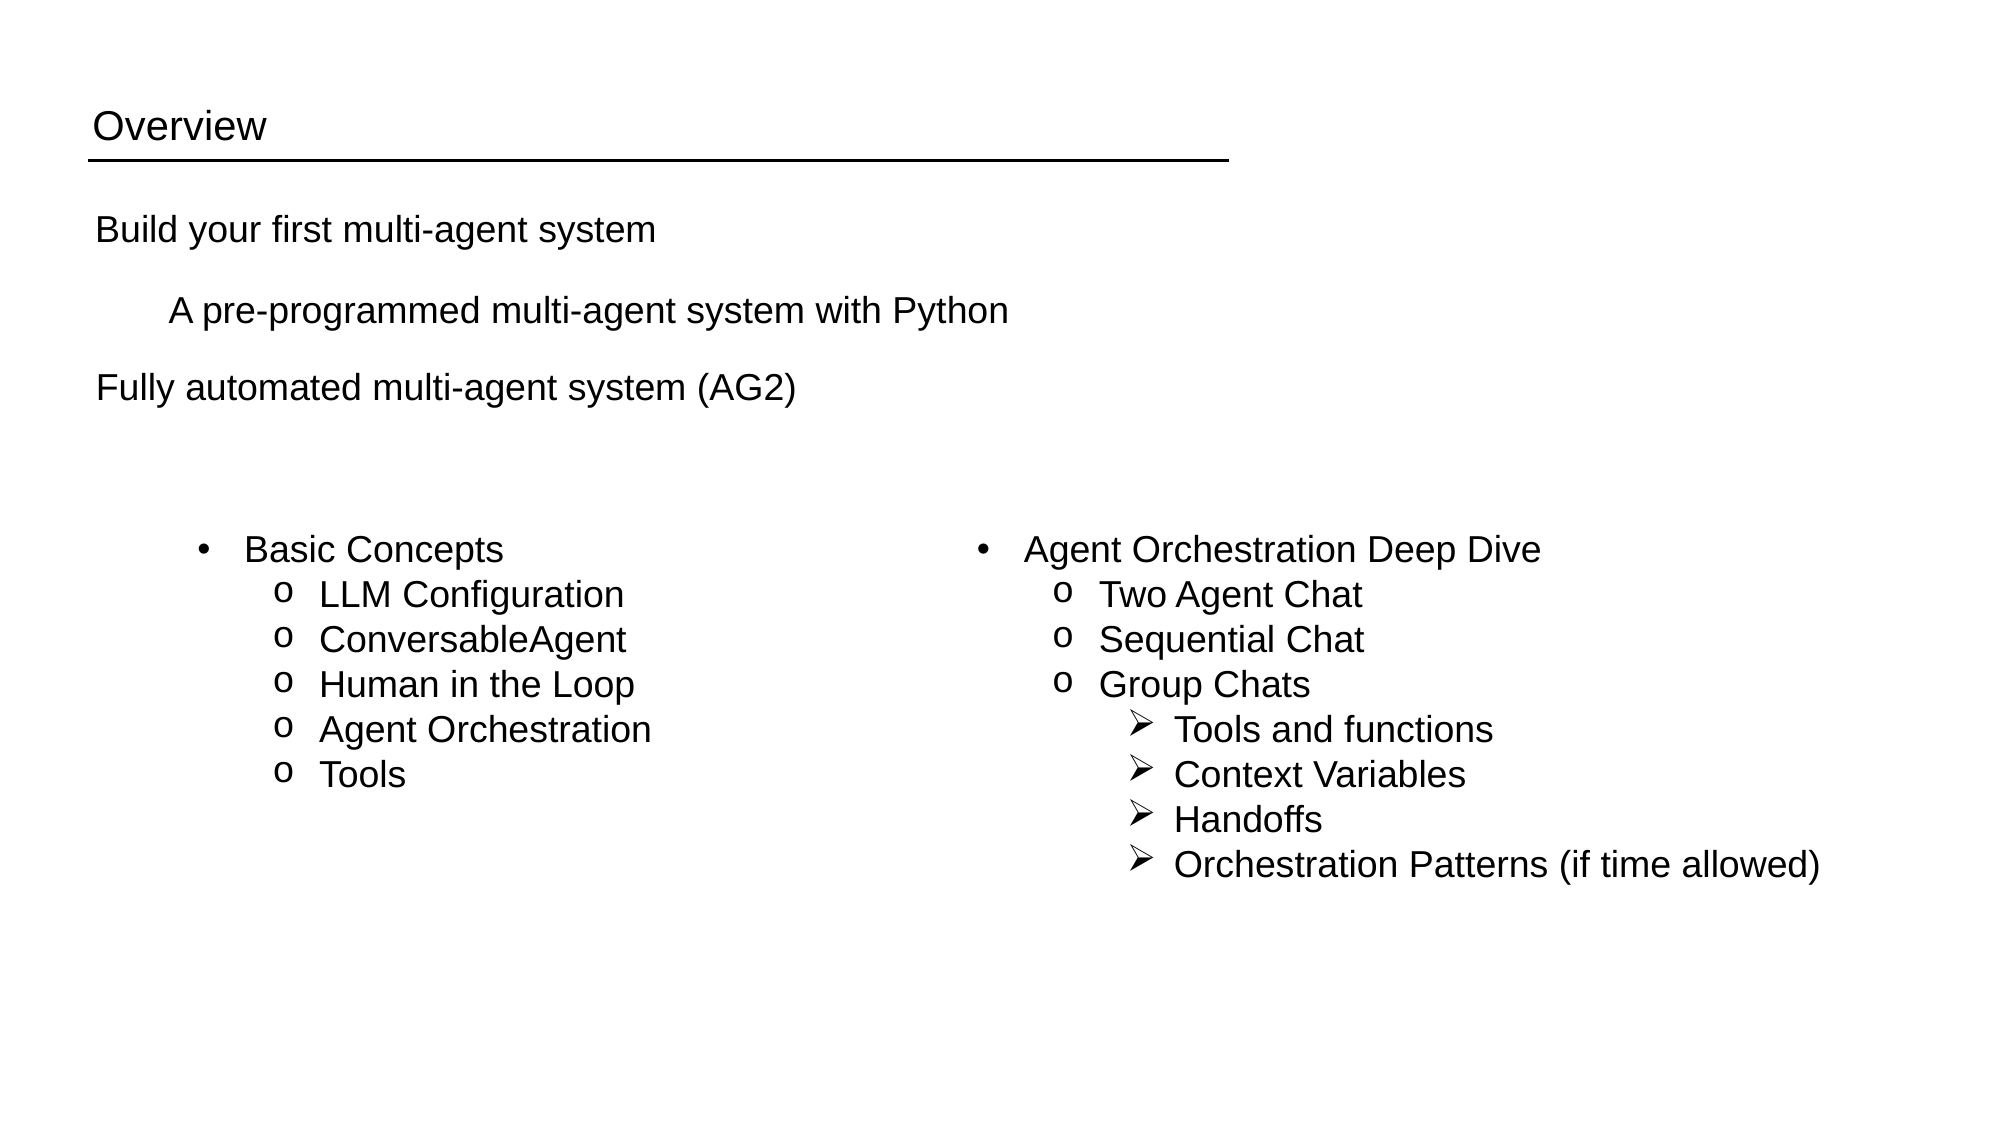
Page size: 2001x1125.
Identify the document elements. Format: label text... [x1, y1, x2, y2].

text_box Agent Orchestration Deep Dive Two Agent Chat Sequential Chat Group Chats Tools and functions Context Variables Handoffs Orchestration Patterns (if time allowed) [962, 518, 1836, 893]
text_box A pre-programmed multi-agent system with Python [153, 278, 1025, 339]
text_box Build your first multi-agent system [80, 197, 673, 258]
text_box Overview [77, 90, 283, 156]
text_box Basic Concepts LLM Configuration ConversableAgent Human in the Loop Agent Orchestration Tools [182, 518, 668, 803]
text_box Fully automated multi-agent system (AG2) [81, 355, 813, 416]
